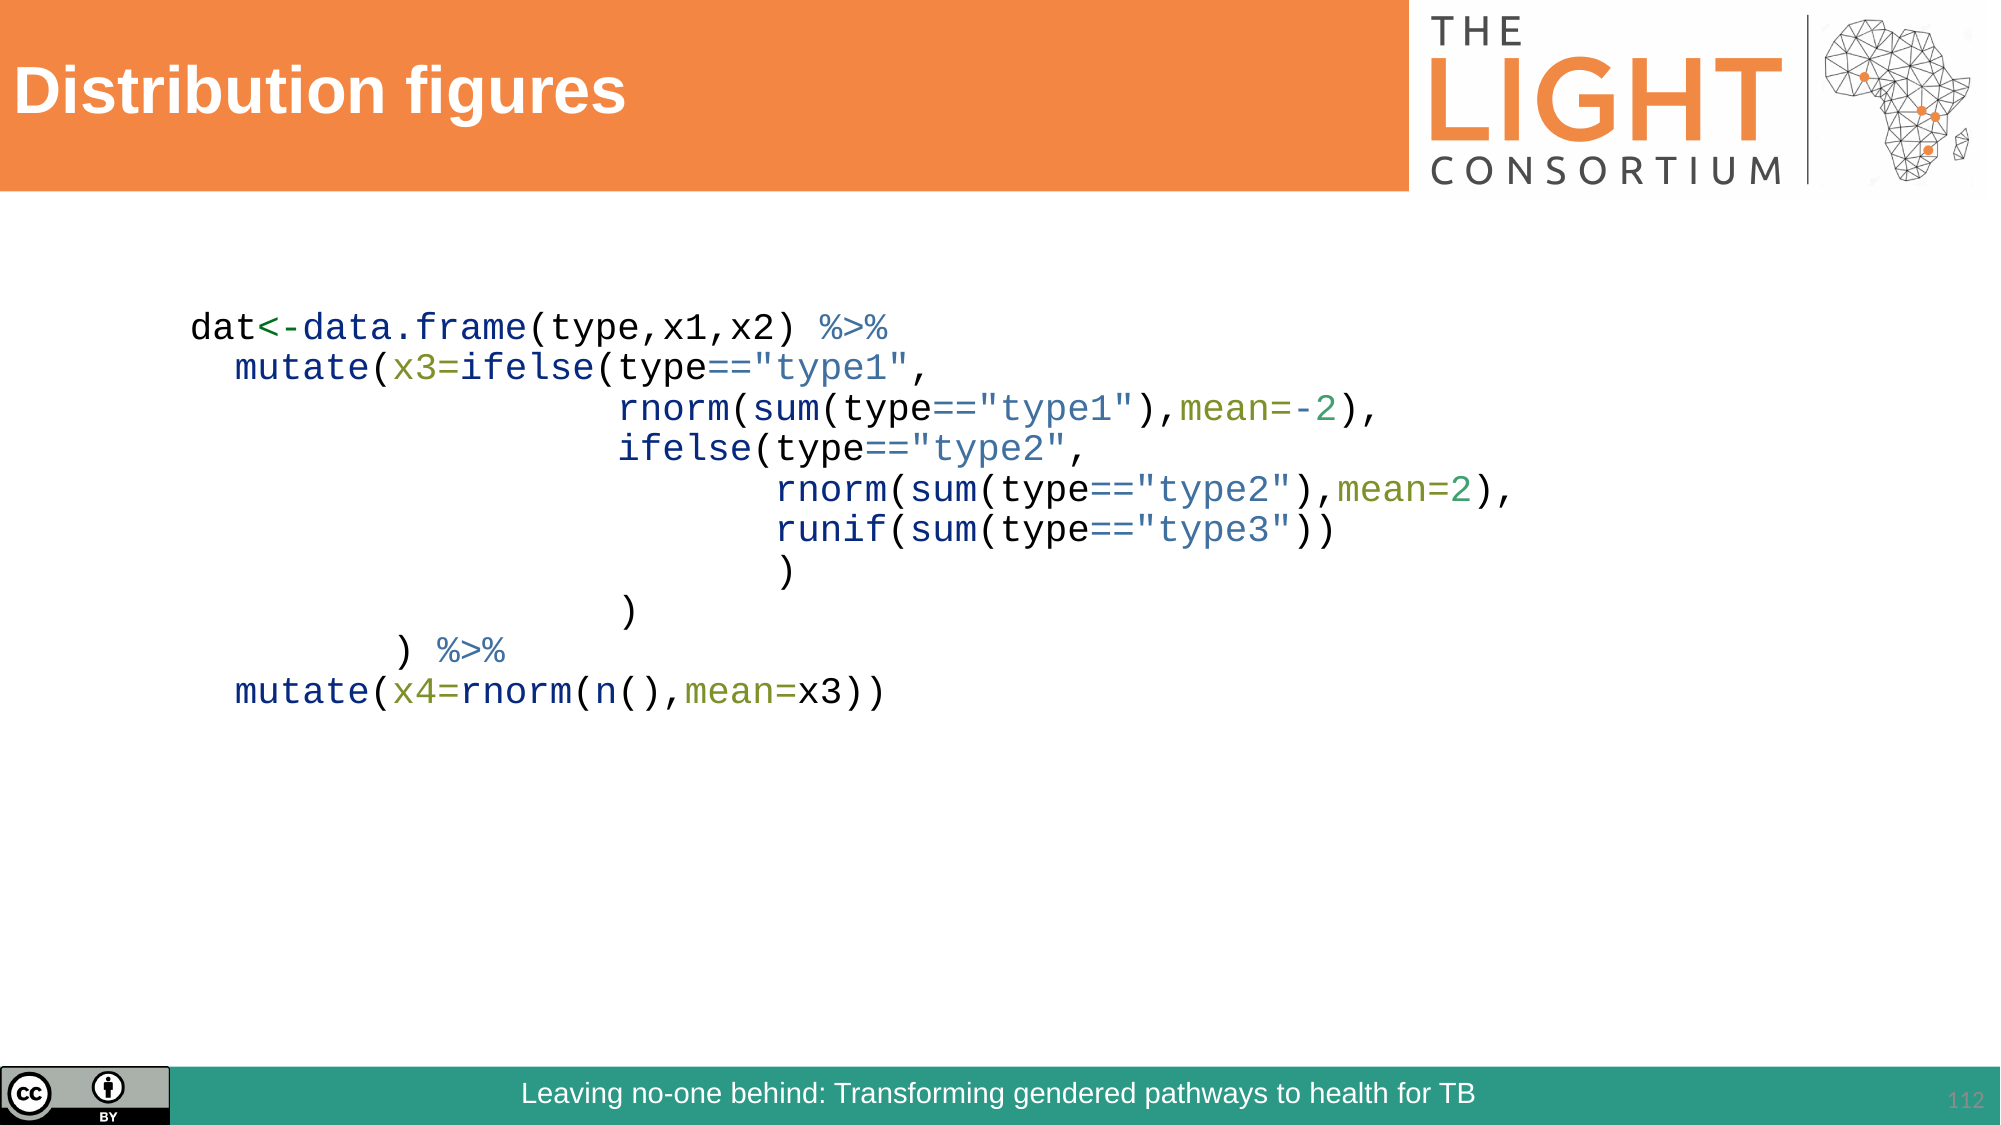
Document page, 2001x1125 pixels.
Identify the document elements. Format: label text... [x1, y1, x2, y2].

picture [0, 1066, 170, 1125]
picture [1409, 0, 1989, 201]
slide_number 112 [1550, 1073, 2000, 1125]
title Distribution figures [0, 0, 1410, 192]
list dat<-data.frame(type,x1,x2) %>% mutate(x3=ifelse(type=="type1", rnorm(sum(type=="type1"),mean=-2), ifelse(type=="type2", rnorm(sum(type=="type2"),mean=2), runif(sum(type=="type3")) ) ) ) %>% mutate(x4=rnorm(n(),mean=x3)) [137, 299, 1863, 1066]
